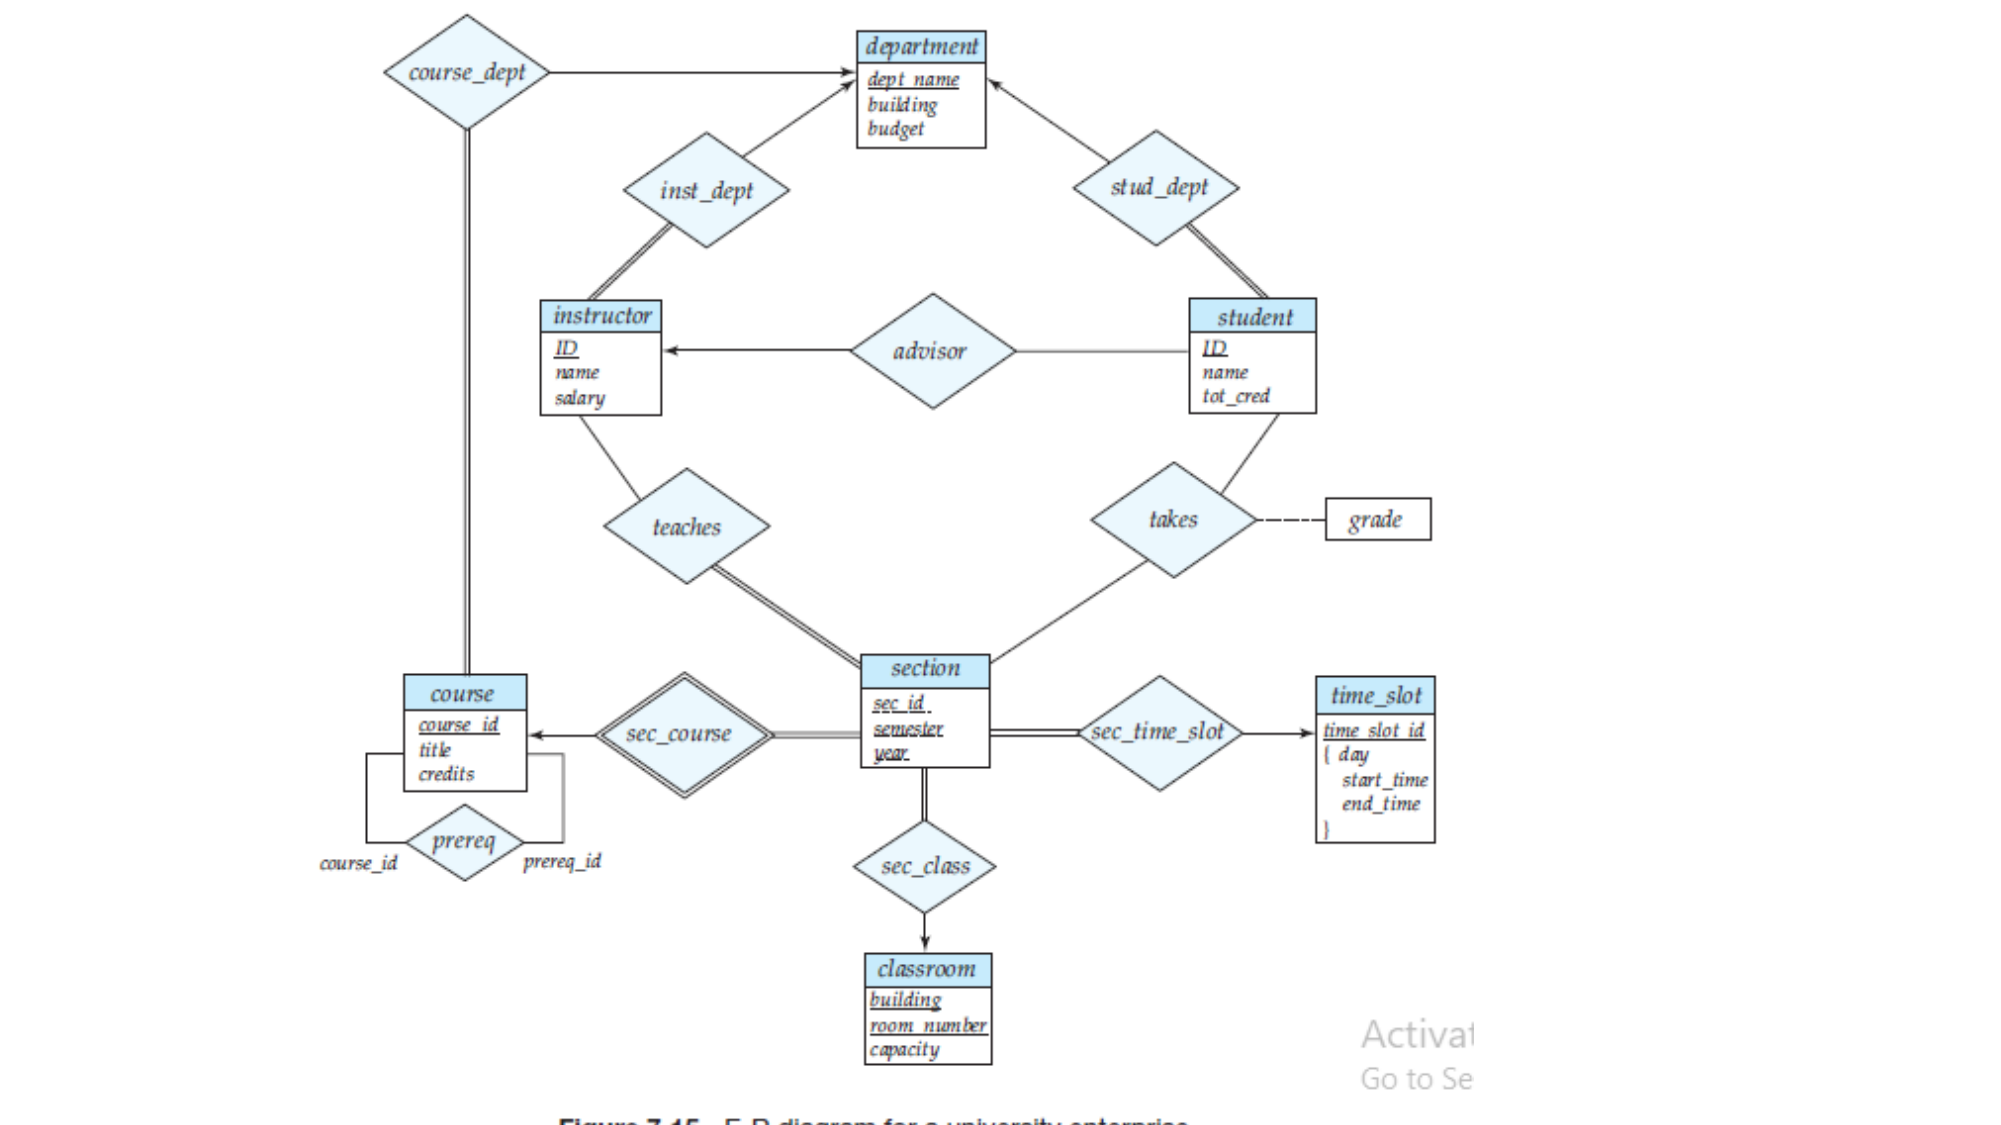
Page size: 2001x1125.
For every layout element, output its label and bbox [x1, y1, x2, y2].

picture [275, 0, 1474, 1125]
